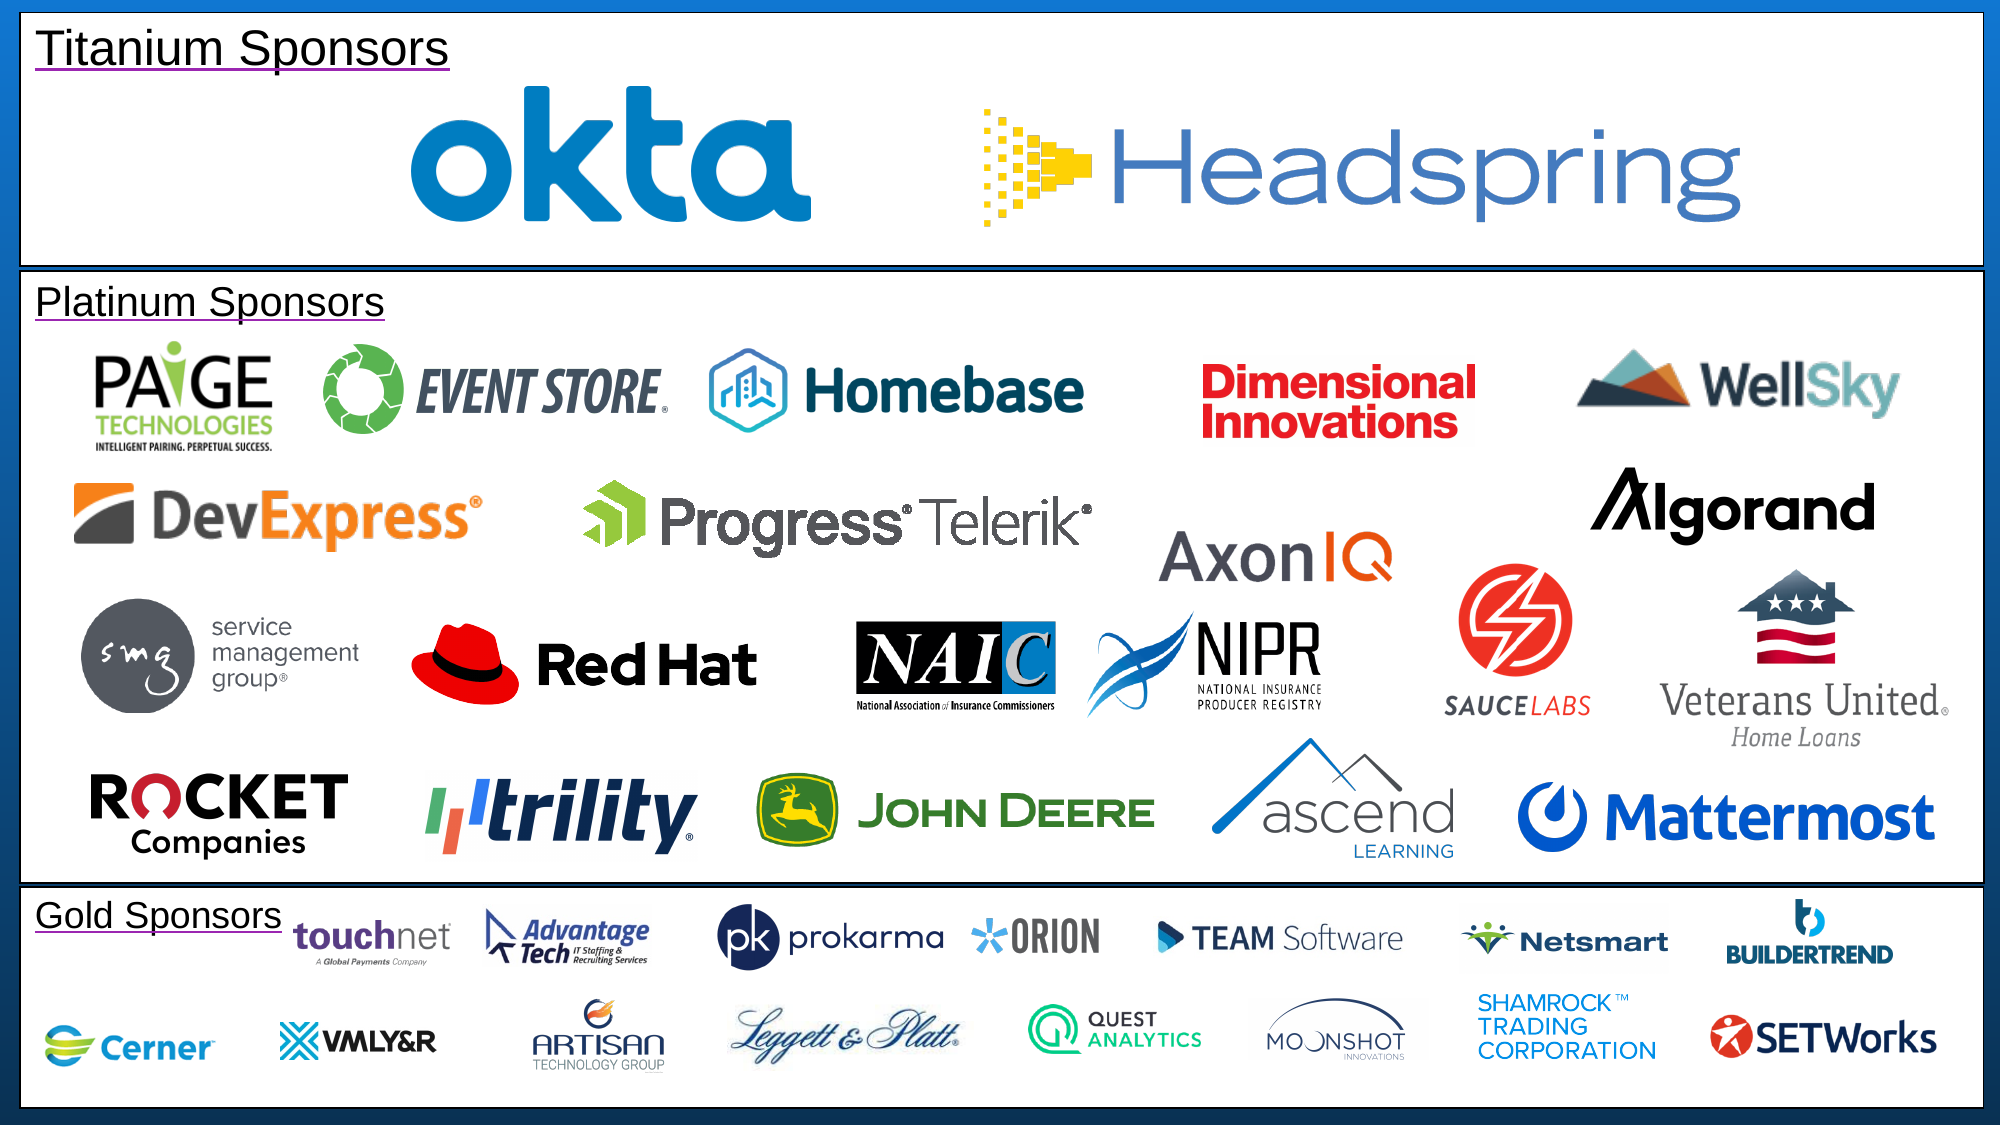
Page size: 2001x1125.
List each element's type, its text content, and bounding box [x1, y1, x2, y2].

picture [1541, 337, 1935, 427]
picture [1427, 458, 1875, 731]
picture [323, 344, 668, 434]
picture [292, 920, 451, 967]
picture [1518, 782, 1937, 852]
picture [1248, 998, 1429, 1060]
picture [691, 321, 1101, 460]
picture [1156, 515, 1395, 597]
picture [1459, 902, 1669, 974]
picture [482, 904, 652, 967]
picture [411, 86, 811, 222]
picture [856, 610, 1321, 718]
picture [1703, 990, 1942, 1078]
picture [295, 1021, 304, 1027]
picture [1028, 1004, 1201, 1055]
picture [1212, 737, 1453, 858]
picture [1648, 569, 1957, 761]
picture [1476, 990, 1657, 1062]
picture [285, 1045, 314, 1060]
picture [90, 772, 348, 860]
picture [1727, 888, 1893, 975]
picture [424, 769, 698, 863]
picture [1202, 355, 1476, 448]
picture [284, 1021, 315, 1037]
table_header Gold Sponsors [21, 888, 1983, 1107]
picture [411, 623, 757, 706]
picture [80, 598, 359, 713]
picture [91, 339, 274, 454]
picture [1152, 916, 1420, 966]
picture [74, 483, 483, 552]
picture [280, 1026, 295, 1056]
picture [303, 1021, 437, 1060]
picture [41, 1022, 218, 1071]
table_header Platinum Sponsors [21, 272, 1983, 882]
picture [582, 480, 1092, 558]
picture [693, 738, 1189, 1074]
picture [945, 70, 1778, 264]
picture [529, 995, 667, 1074]
table_header Titanium Sponsors [21, 13, 1983, 265]
